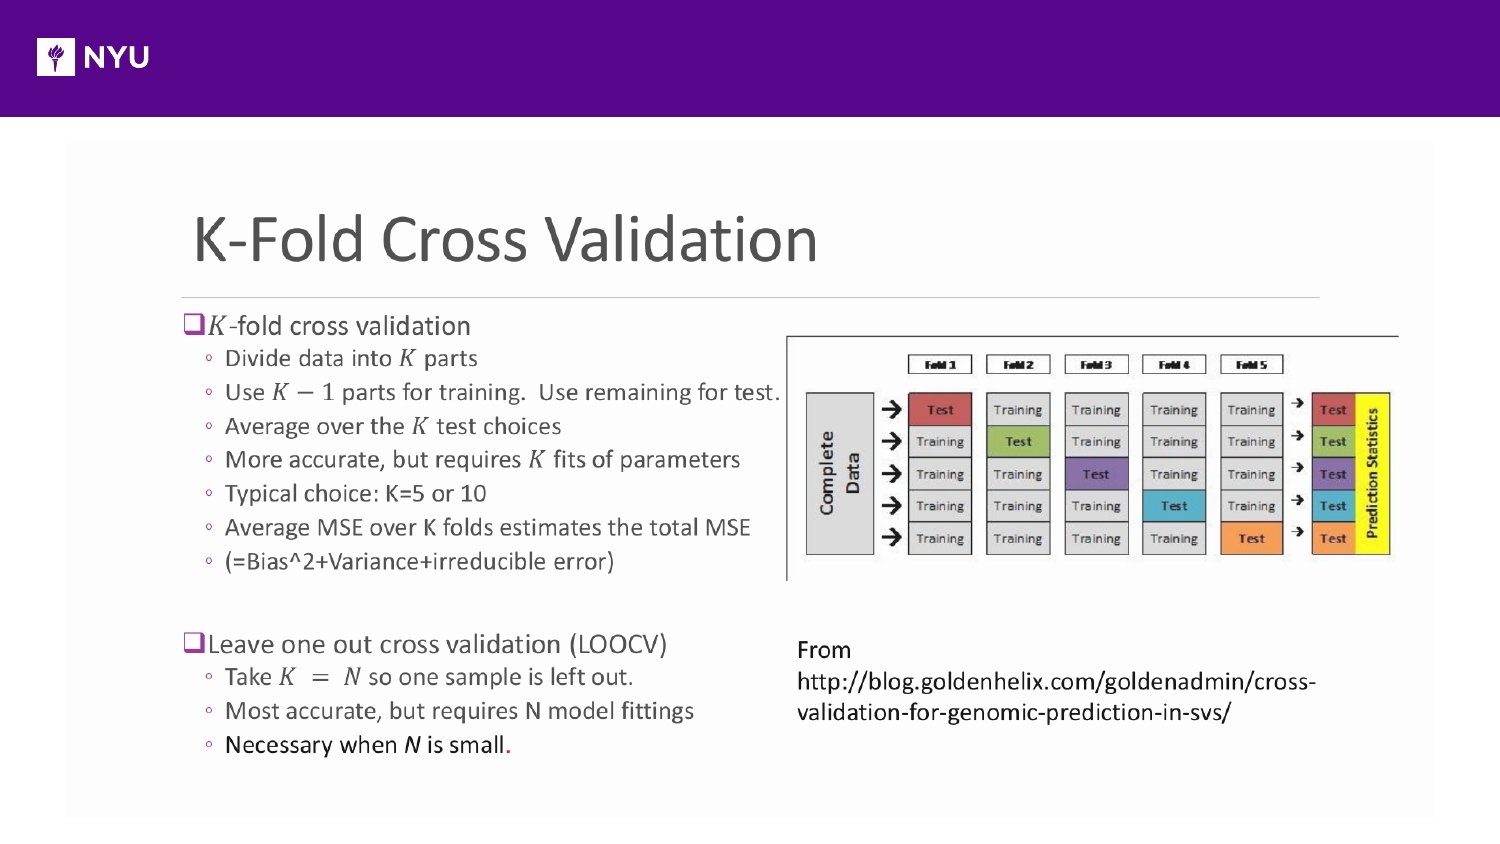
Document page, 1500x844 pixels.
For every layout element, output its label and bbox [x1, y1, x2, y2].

picture [37, 38, 149, 76]
picture [64, 143, 1436, 818]
